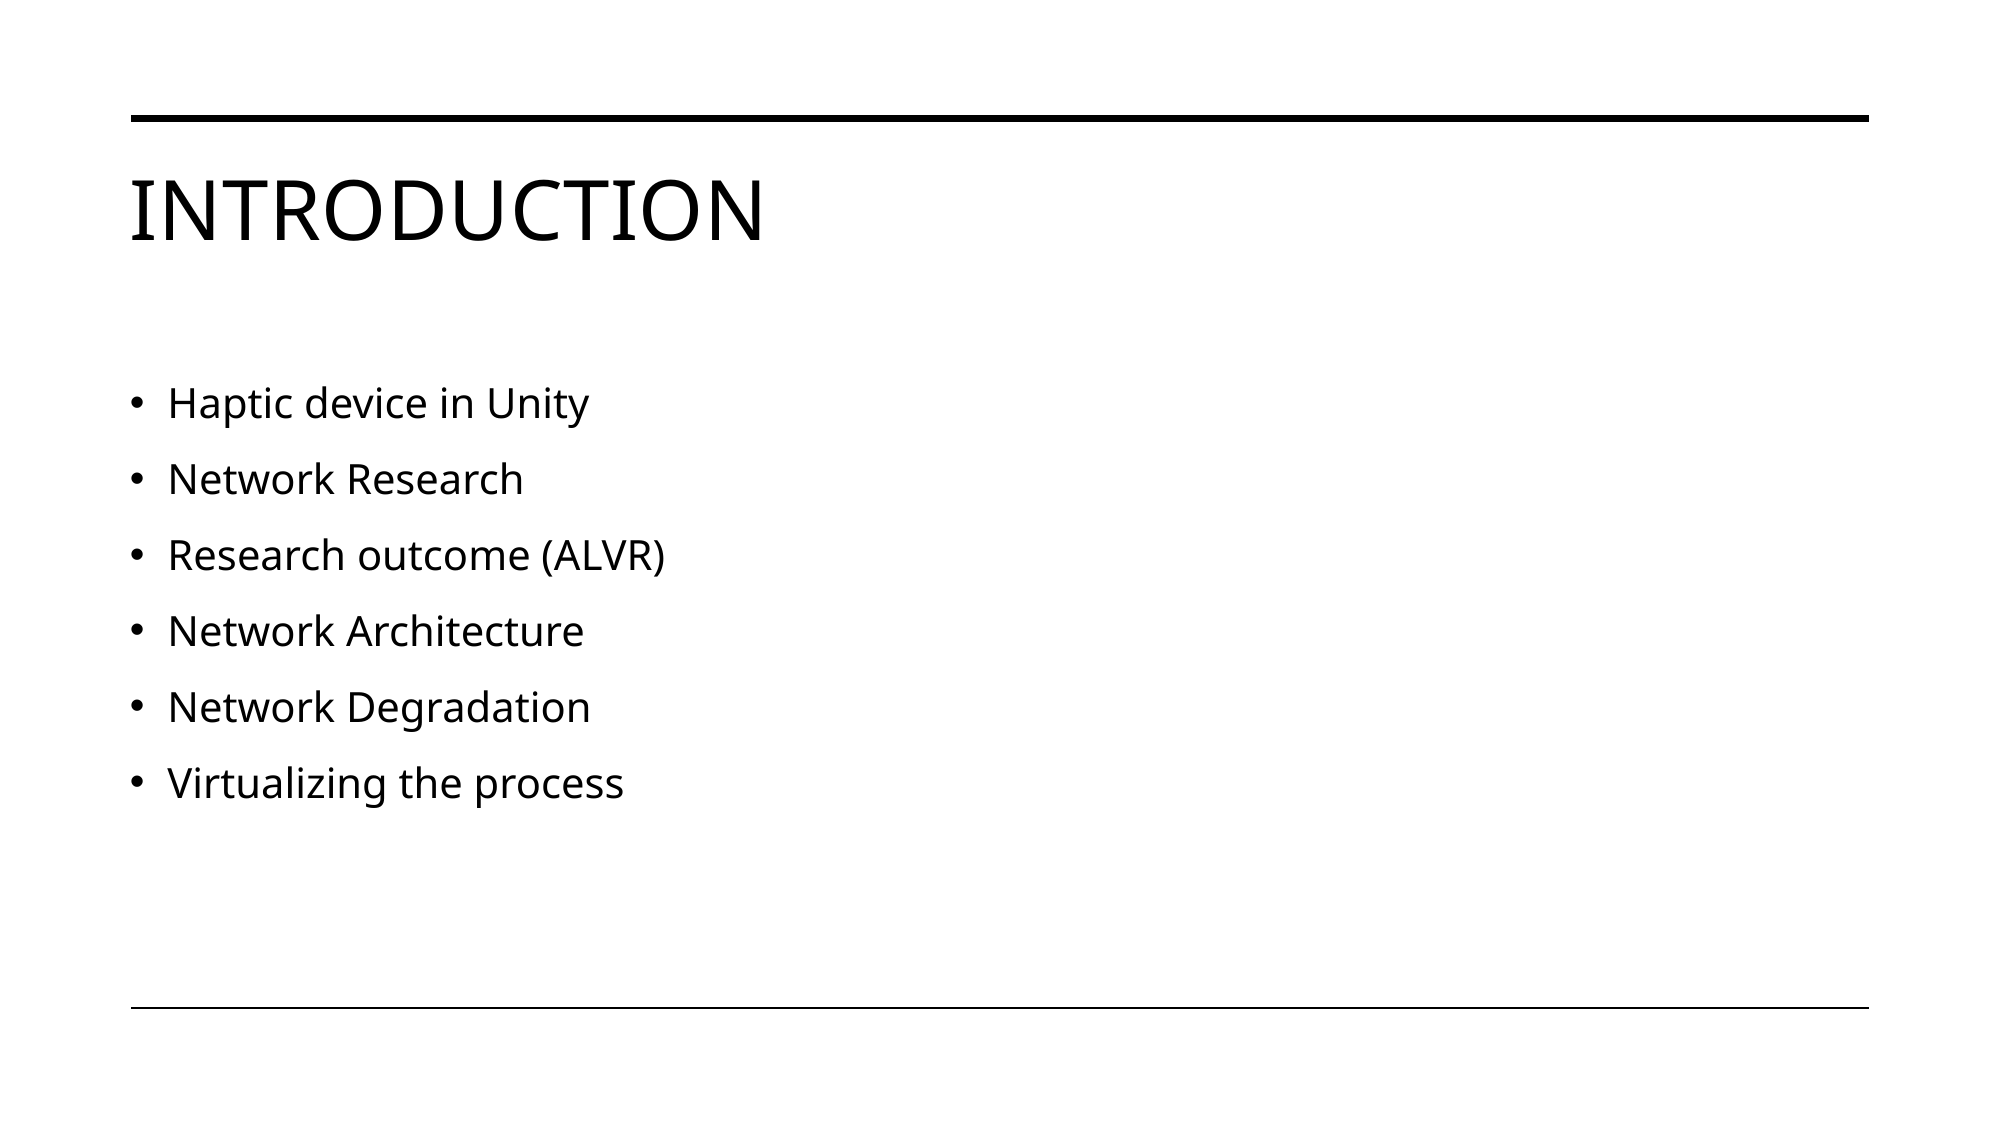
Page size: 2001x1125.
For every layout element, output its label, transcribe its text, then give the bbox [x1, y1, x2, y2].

list Haptic device in Unity Network Research Research outcome (ALVR) Network Architecture Network Degradation Virtualizing the process [114, 364, 1869, 978]
title Introduction [114, 149, 1869, 364]
